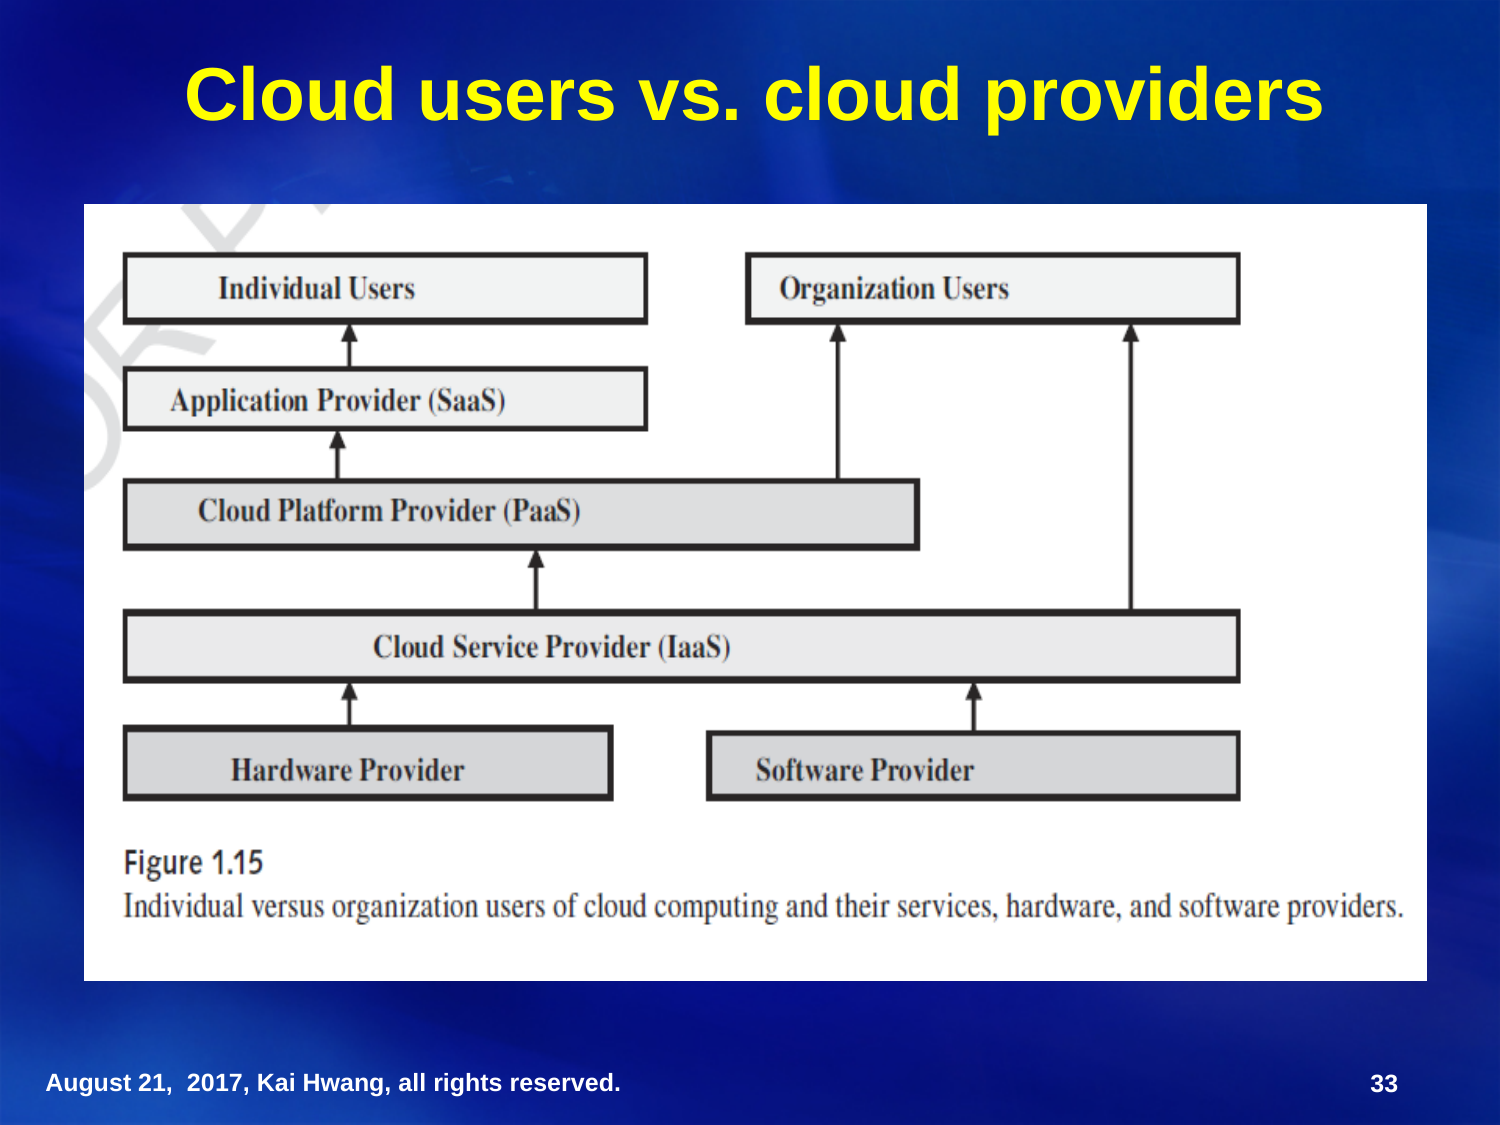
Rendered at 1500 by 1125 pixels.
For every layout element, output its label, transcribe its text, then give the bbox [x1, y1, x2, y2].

text_box Cloud users vs. cloud providers [124, 37, 1387, 143]
picture [0, 0, 1500, 1125]
